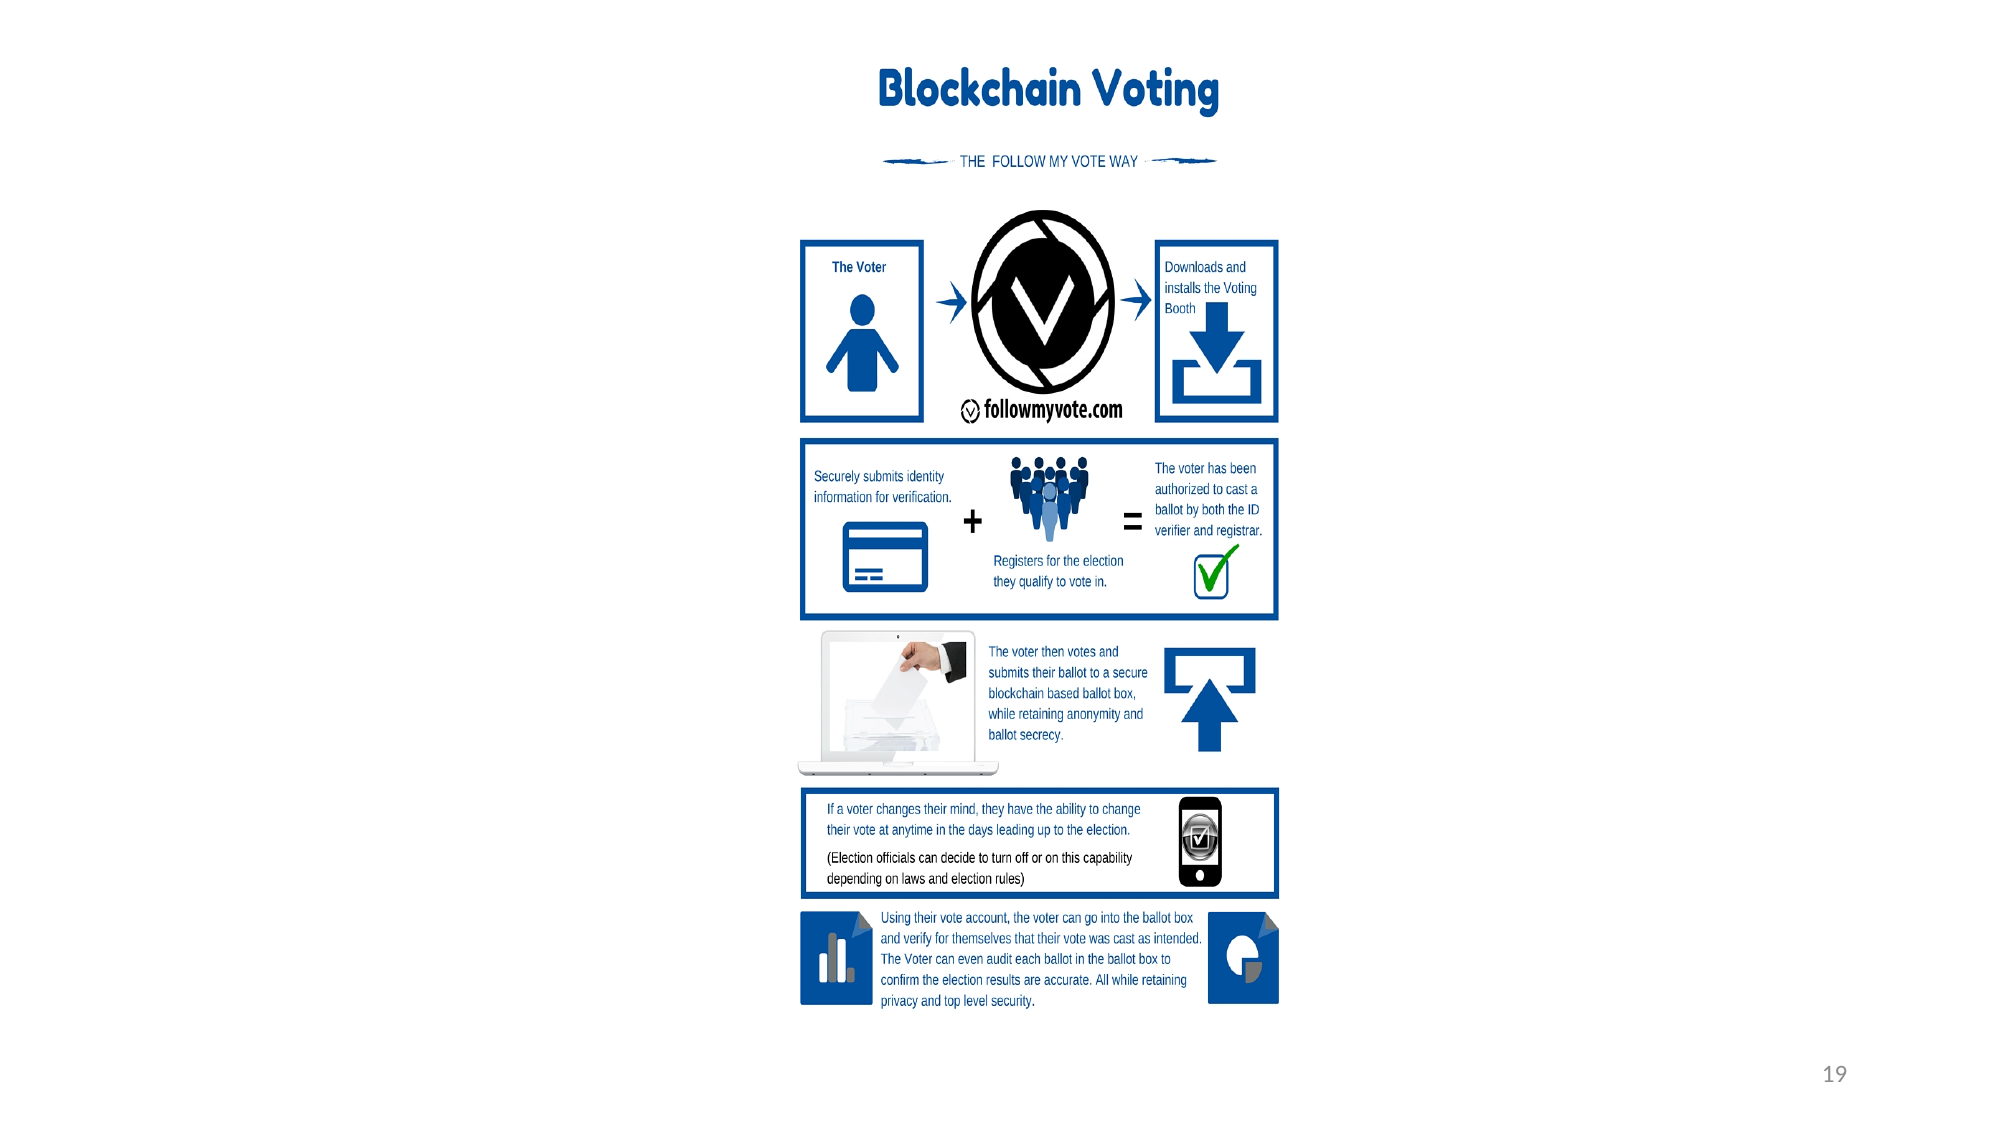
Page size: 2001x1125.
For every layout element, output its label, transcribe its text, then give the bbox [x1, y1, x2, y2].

picture [137, 57, 1941, 1014]
slide_number 19 [1412, 1042, 1863, 1103]
